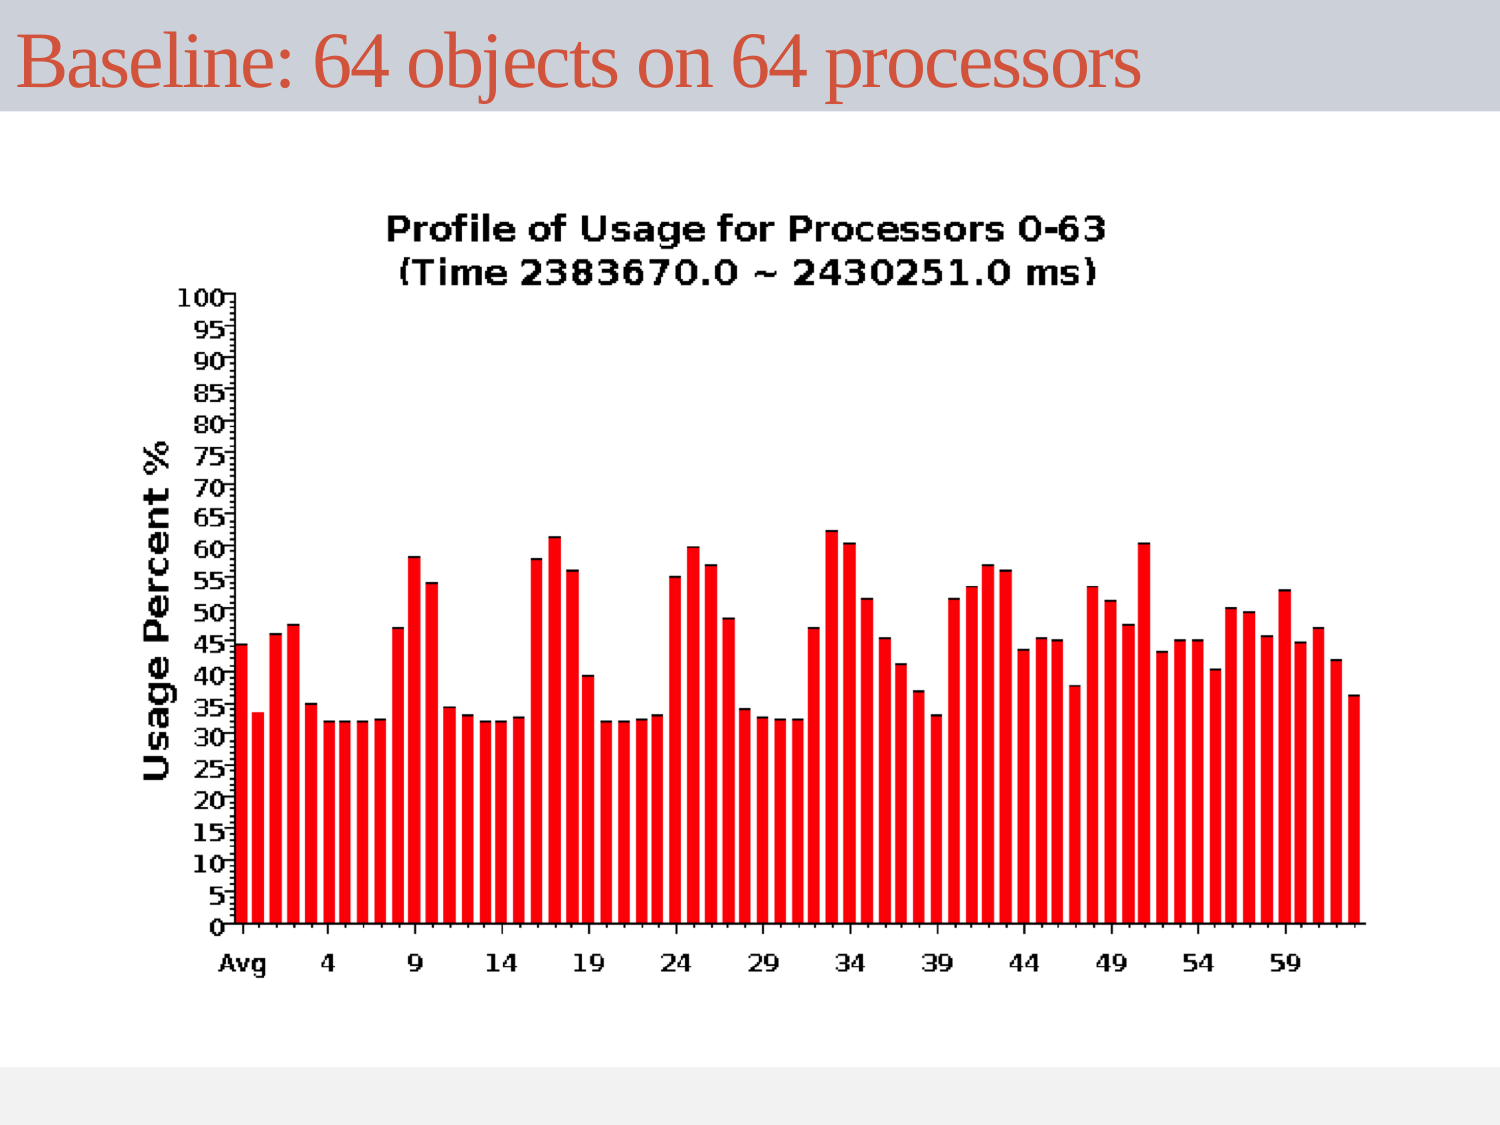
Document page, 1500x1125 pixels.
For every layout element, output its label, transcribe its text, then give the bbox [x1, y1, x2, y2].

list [74, 187, 1426, 1047]
title Baseline: 64 objects on 64 processors [0, 0, 1500, 112]
